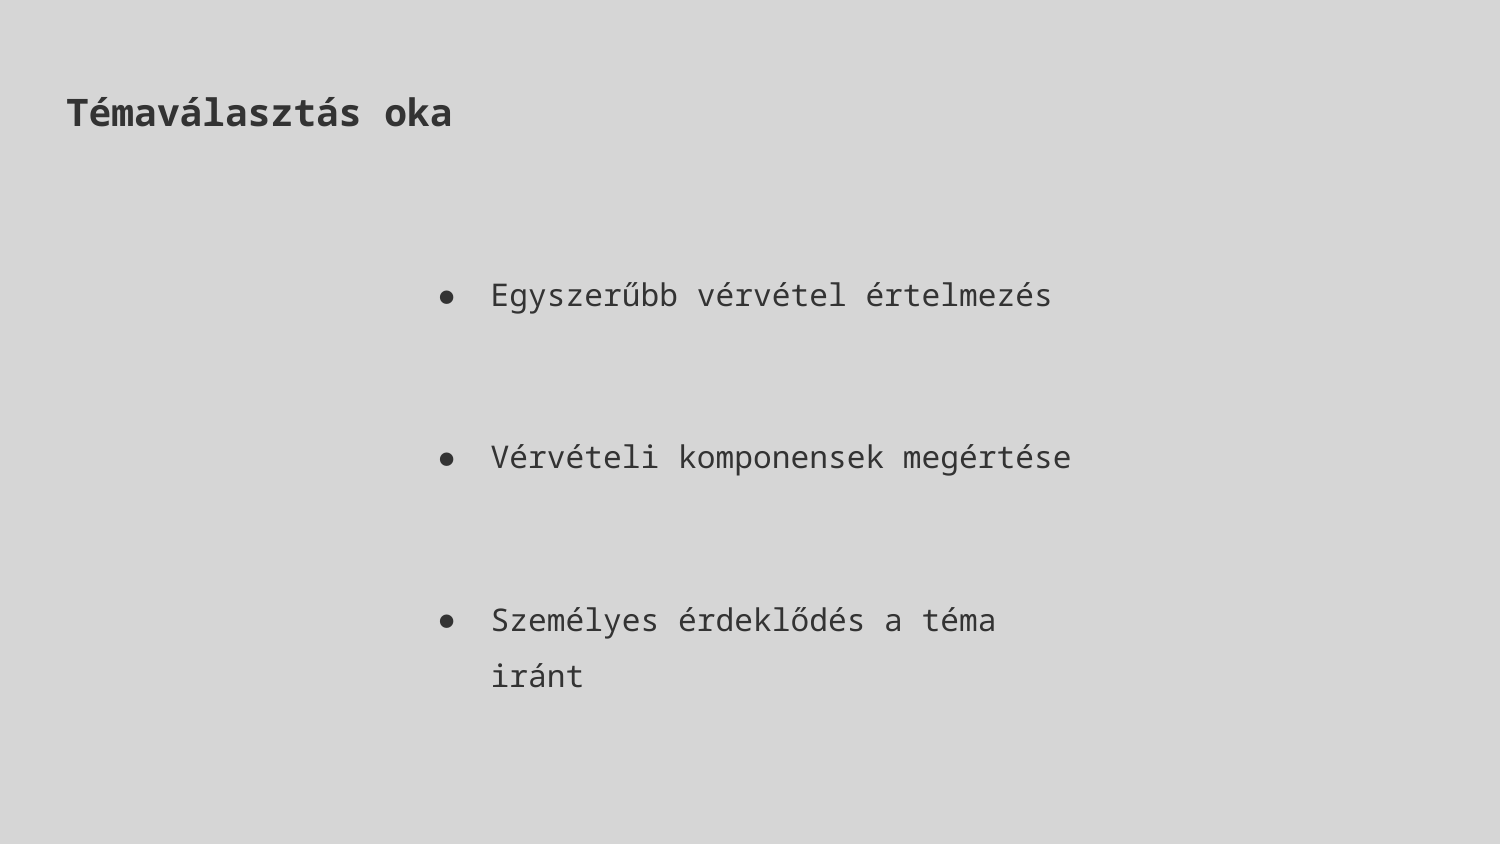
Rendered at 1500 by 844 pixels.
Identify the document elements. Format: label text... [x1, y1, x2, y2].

title Témaválasztás oka [51, 72, 1449, 167]
list Egyszerűbb vérvétel értelmezés Vérvételi komponensek megértése Személyes érdeklődés a téma iránt [400, 241, 1100, 802]
